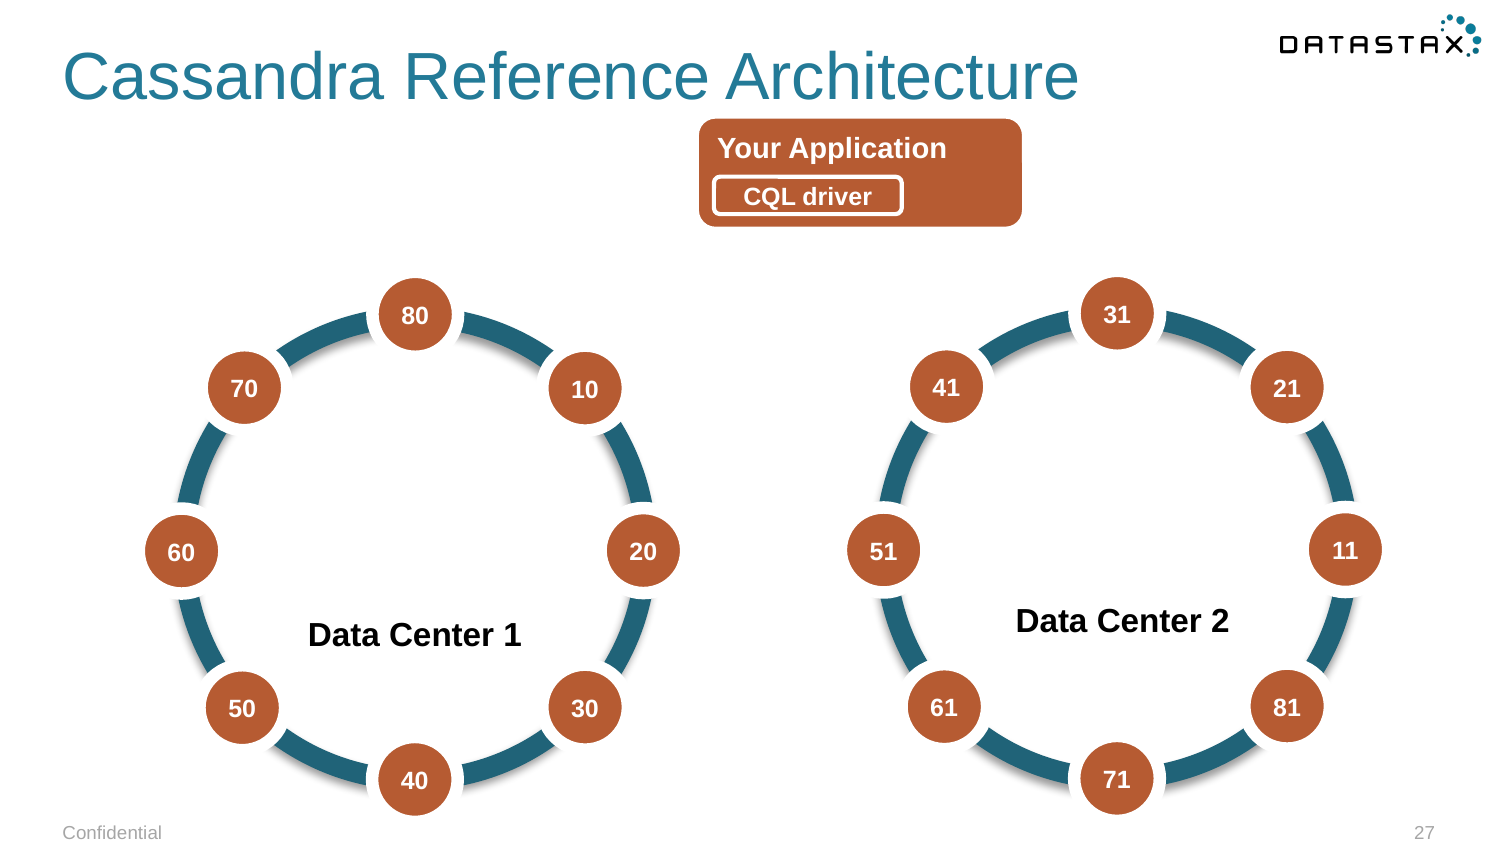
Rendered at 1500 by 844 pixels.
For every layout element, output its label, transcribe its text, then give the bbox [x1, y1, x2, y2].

text_box 51 [839, 505, 929, 595]
text_box 70 [200, 343, 289, 432]
text_box 61 [899, 662, 989, 751]
text_box 81 [1242, 661, 1332, 751]
text_box 50 [197, 663, 287, 752]
text_box [186, 320, 643, 777]
text_box 10 [540, 344, 630, 433]
text_box 21 [1242, 343, 1332, 432]
text_box 31 [1072, 269, 1162, 358]
title Cassandra Reference Architecture [62, 32, 1300, 118]
text_box 30 [540, 663, 630, 752]
text_box [888, 319, 1346, 776]
footer Confidential [62, 820, 638, 844]
slide_number 27 [1110, 820, 1436, 844]
text_box 71 [1072, 734, 1162, 823]
text_box Your Application [695, 114, 1026, 231]
picture [1273, 7, 1485, 70]
text_box CQL driver [712, 175, 904, 216]
text_box 41 [902, 342, 991, 431]
text_box 11 [1301, 505, 1390, 594]
text_box 80 [370, 270, 460, 359]
text_box 20 [598, 506, 688, 595]
text_box 40 [370, 735, 460, 824]
text_box 60 [137, 506, 226, 596]
